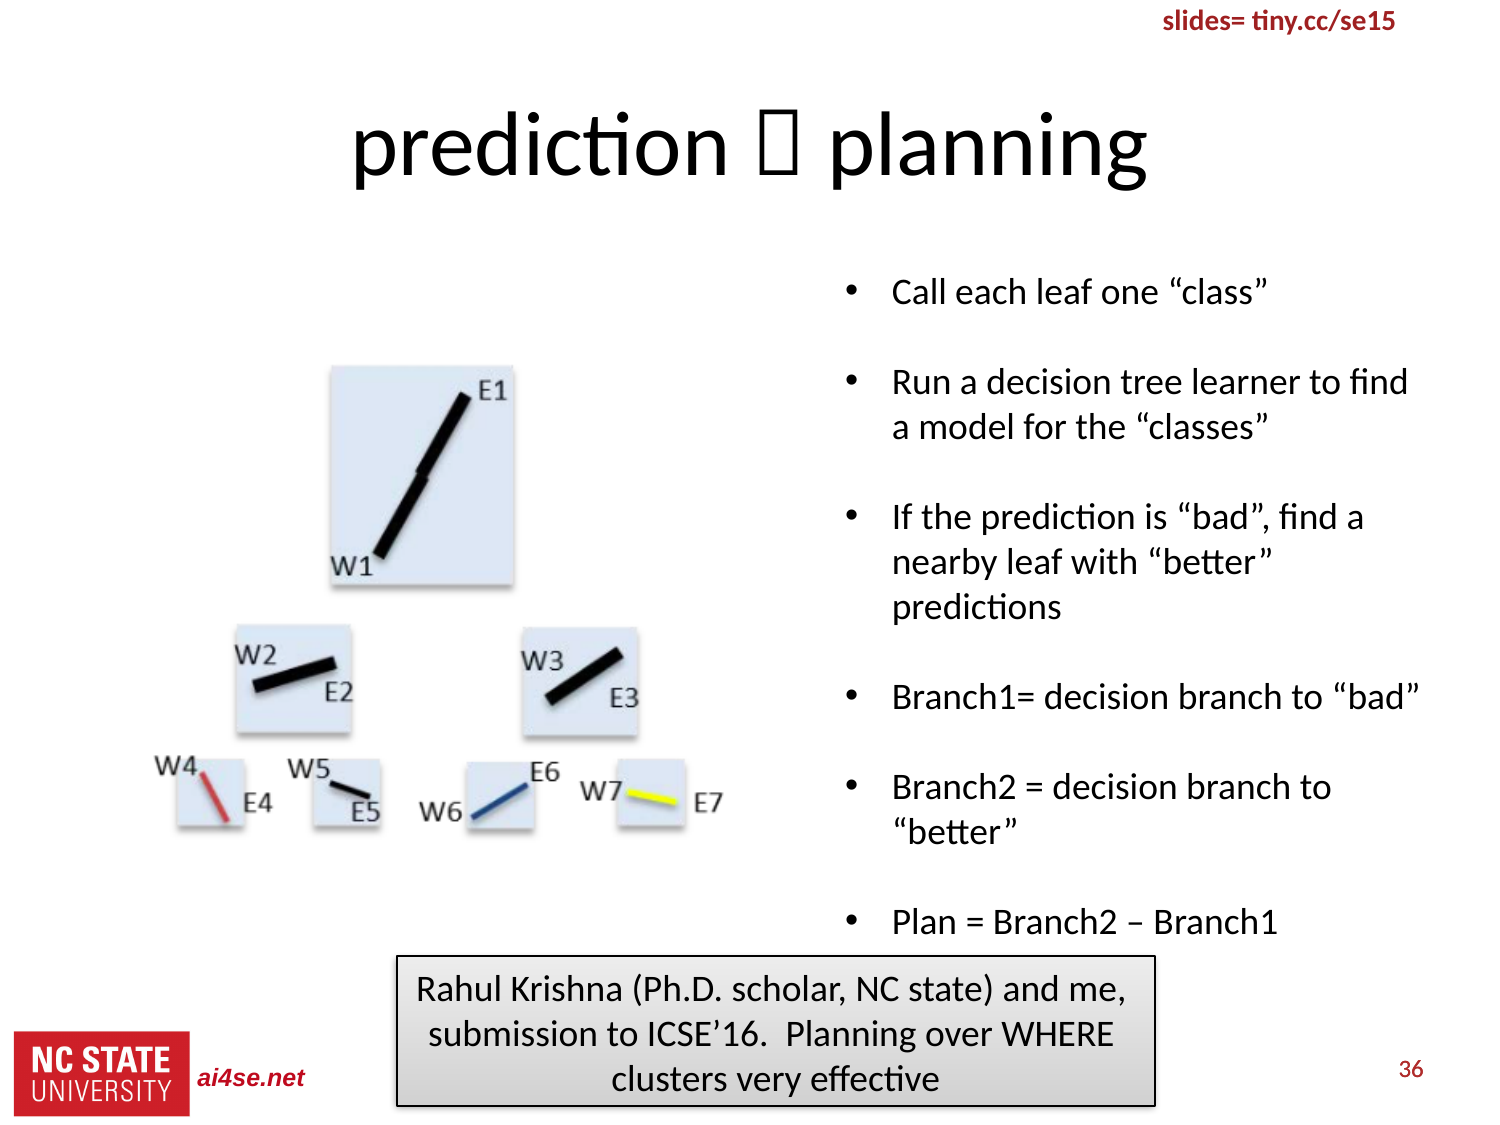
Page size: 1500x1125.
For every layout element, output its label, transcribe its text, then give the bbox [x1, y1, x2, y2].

picture [74, 317, 751, 850]
text_box Call each leaf one “class” Run a decision tree learner to find a model for the “classes” If the prediction is “bad”, find a nearby leaf with “better” predictions Branch1= decision branch to “bad” Branch2 = decision branch to “better” Plan = Branch2 – Branch1 [830, 259, 1450, 995]
picture [13, 1030, 191, 1118]
title prediction  planning [75, 45, 1425, 233]
text_box Rahul Krishna (Ph.D. scholar, NC state) and me, submission to ICSE’16. Planning over WHERE clusters very effective [396, 955, 1156, 1107]
